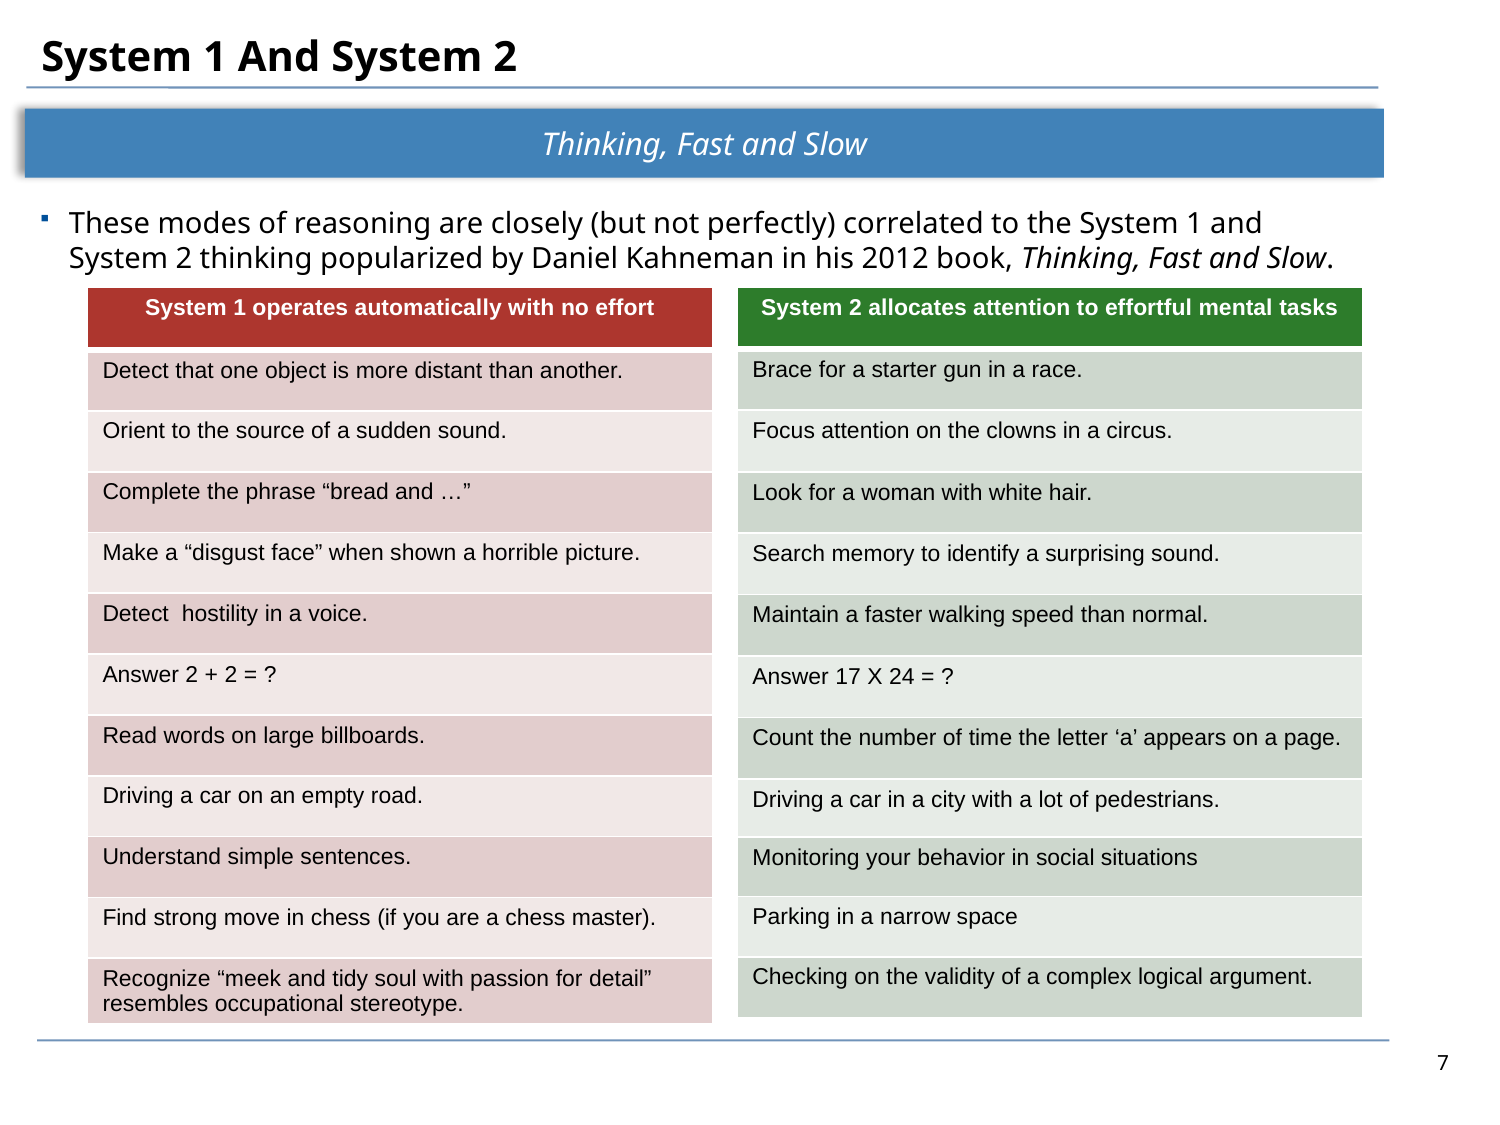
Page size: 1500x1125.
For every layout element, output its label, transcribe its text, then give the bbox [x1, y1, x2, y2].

table_cell Brace for a starter gun in a race. [738, 352, 1362, 409]
table_cell Focus attention on the clowns in a circus. [738, 411, 1362, 471]
list Thinking, Fast and Slow [24, 108, 1384, 178]
table_cell Look for a woman with white hair. [738, 473, 1362, 532]
table_cell Read words on large billboards. [88, 716, 712, 775]
list These modes of reasoning are closely (but not perfectly) correlated to the System 1 and System 2 thinking popularized by Daniel Kahneman in his 2012 book, Thinking, Fast and Slow. [24, 196, 1375, 987]
table_cell Detect that one object is more distant than another. [88, 353, 712, 410]
table_cell Understand simple sentences. [88, 837, 712, 897]
table_header System 2 allocates attention to effortful mental tasks [738, 288, 1362, 346]
table_cell Maintain a faster walking speed than normal. [738, 595, 1362, 655]
table_cell Checking on the validity of a complex logical argument. [738, 958, 1362, 1017]
table_cell Find strong move in chess (if you are a chess master). [88, 898, 712, 957]
table_cell Make a “disgust face” when shown a horrible picture. [88, 533, 712, 592]
table_cell Driving a car on an empty road. [88, 777, 712, 836]
table_cell Answer 2 + 2 = ? [88, 655, 712, 714]
table_cell Parking in a narrow space [738, 897, 1362, 956]
table_cell Monitoring your behavior in social situations [738, 838, 1362, 896]
table_cell Count the number of time the letter ‘a’ appears on a page. [738, 718, 1362, 778]
table_cell Detect hostility in a voice. [88, 594, 712, 653]
table_cell Recognize “meek and tidy soul with passion for detail” resembles occupational stereotype. [88, 959, 712, 1023]
table_header System 1 operates automatically with no effort [88, 288, 712, 347]
table_cell Complete the phrase “bread and …” [88, 473, 712, 532]
table_cell Answer 17 X 24 = ? [738, 657, 1362, 717]
table_cell Driving a car in a city with a lot of pedestrians. [738, 780, 1362, 836]
table_cell Search memory to identify a surprising sound. [738, 534, 1362, 594]
table_cell Orient to the source of a sudden sound. [88, 412, 712, 471]
title System 1 And System 2 [26, 22, 1474, 85]
